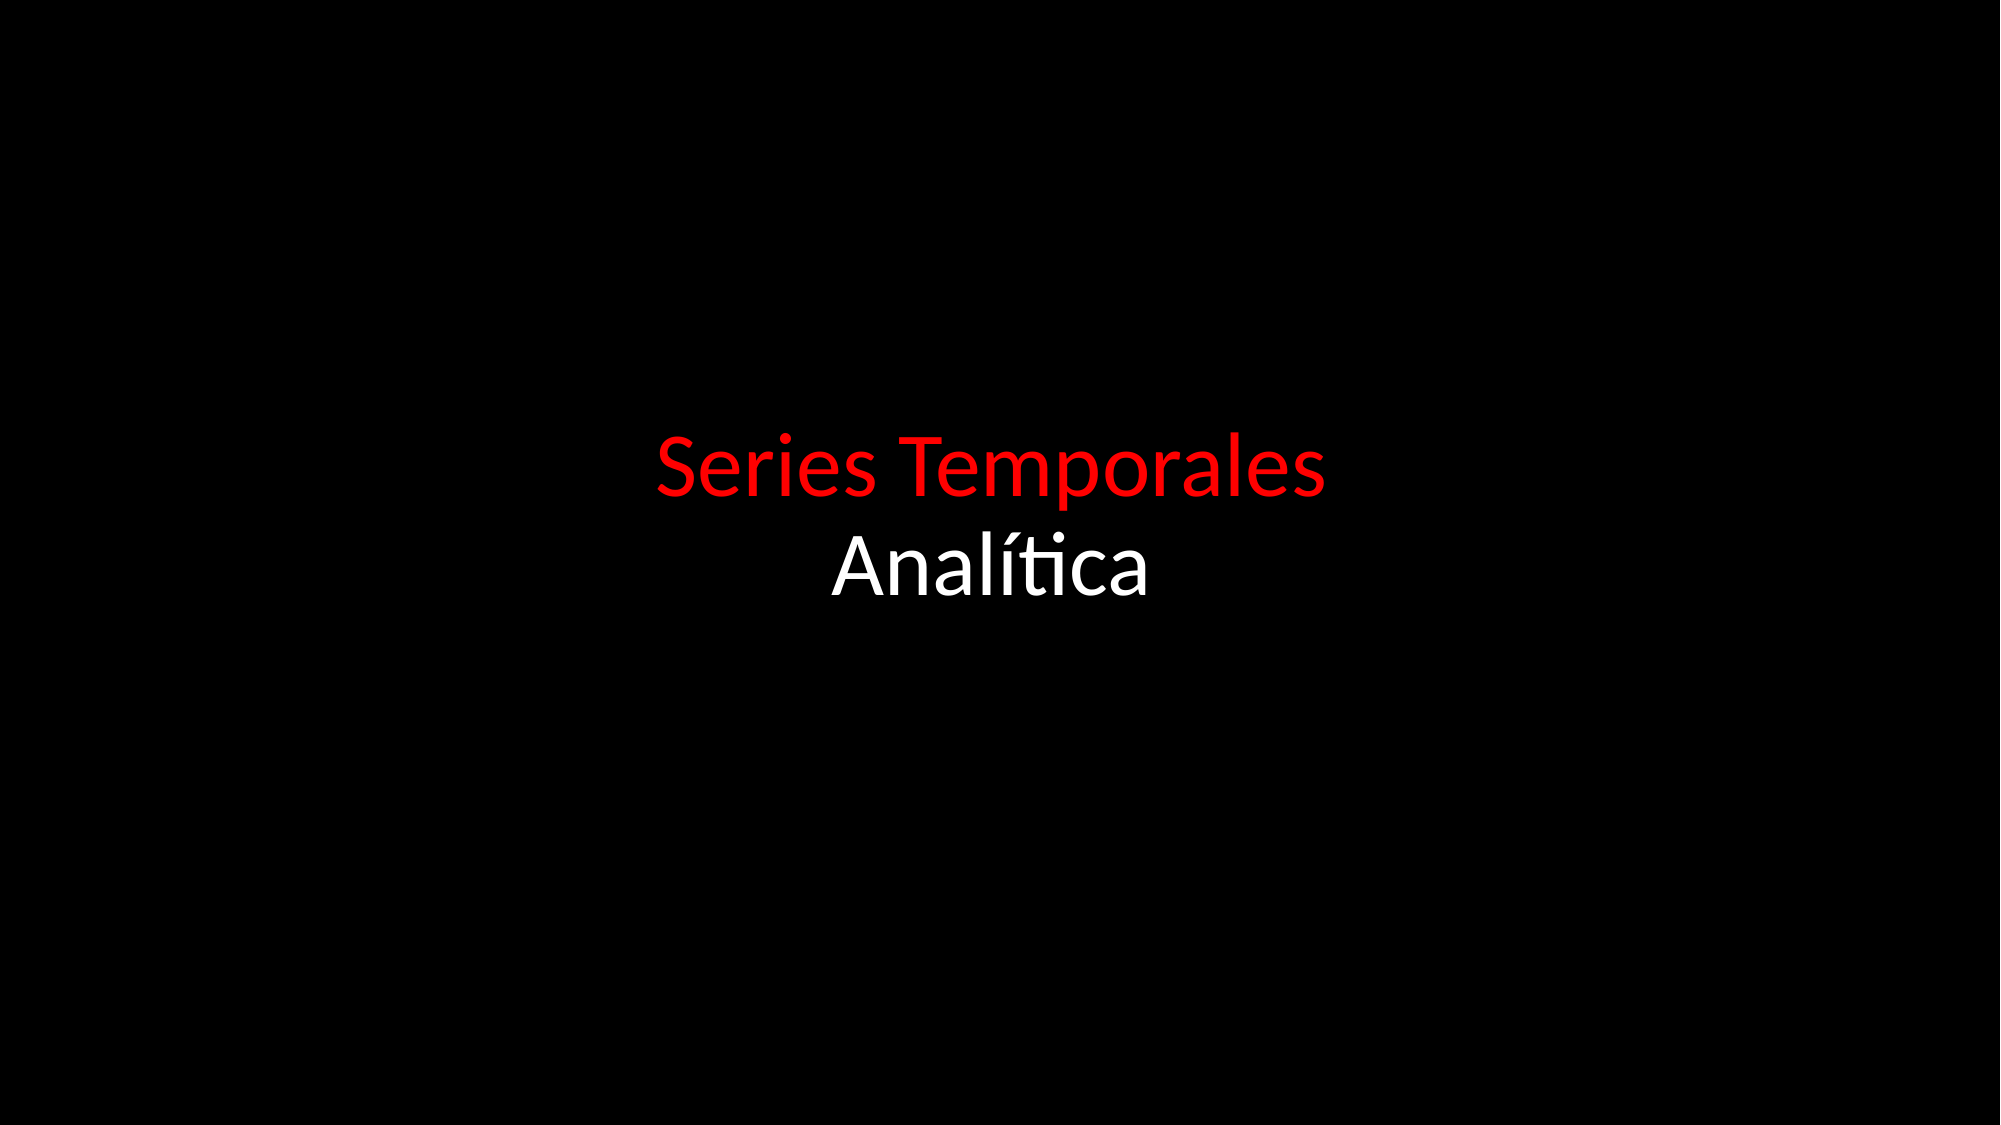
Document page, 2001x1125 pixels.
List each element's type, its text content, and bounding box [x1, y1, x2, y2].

title Series Temporales Analítica [129, 307, 1855, 726]
